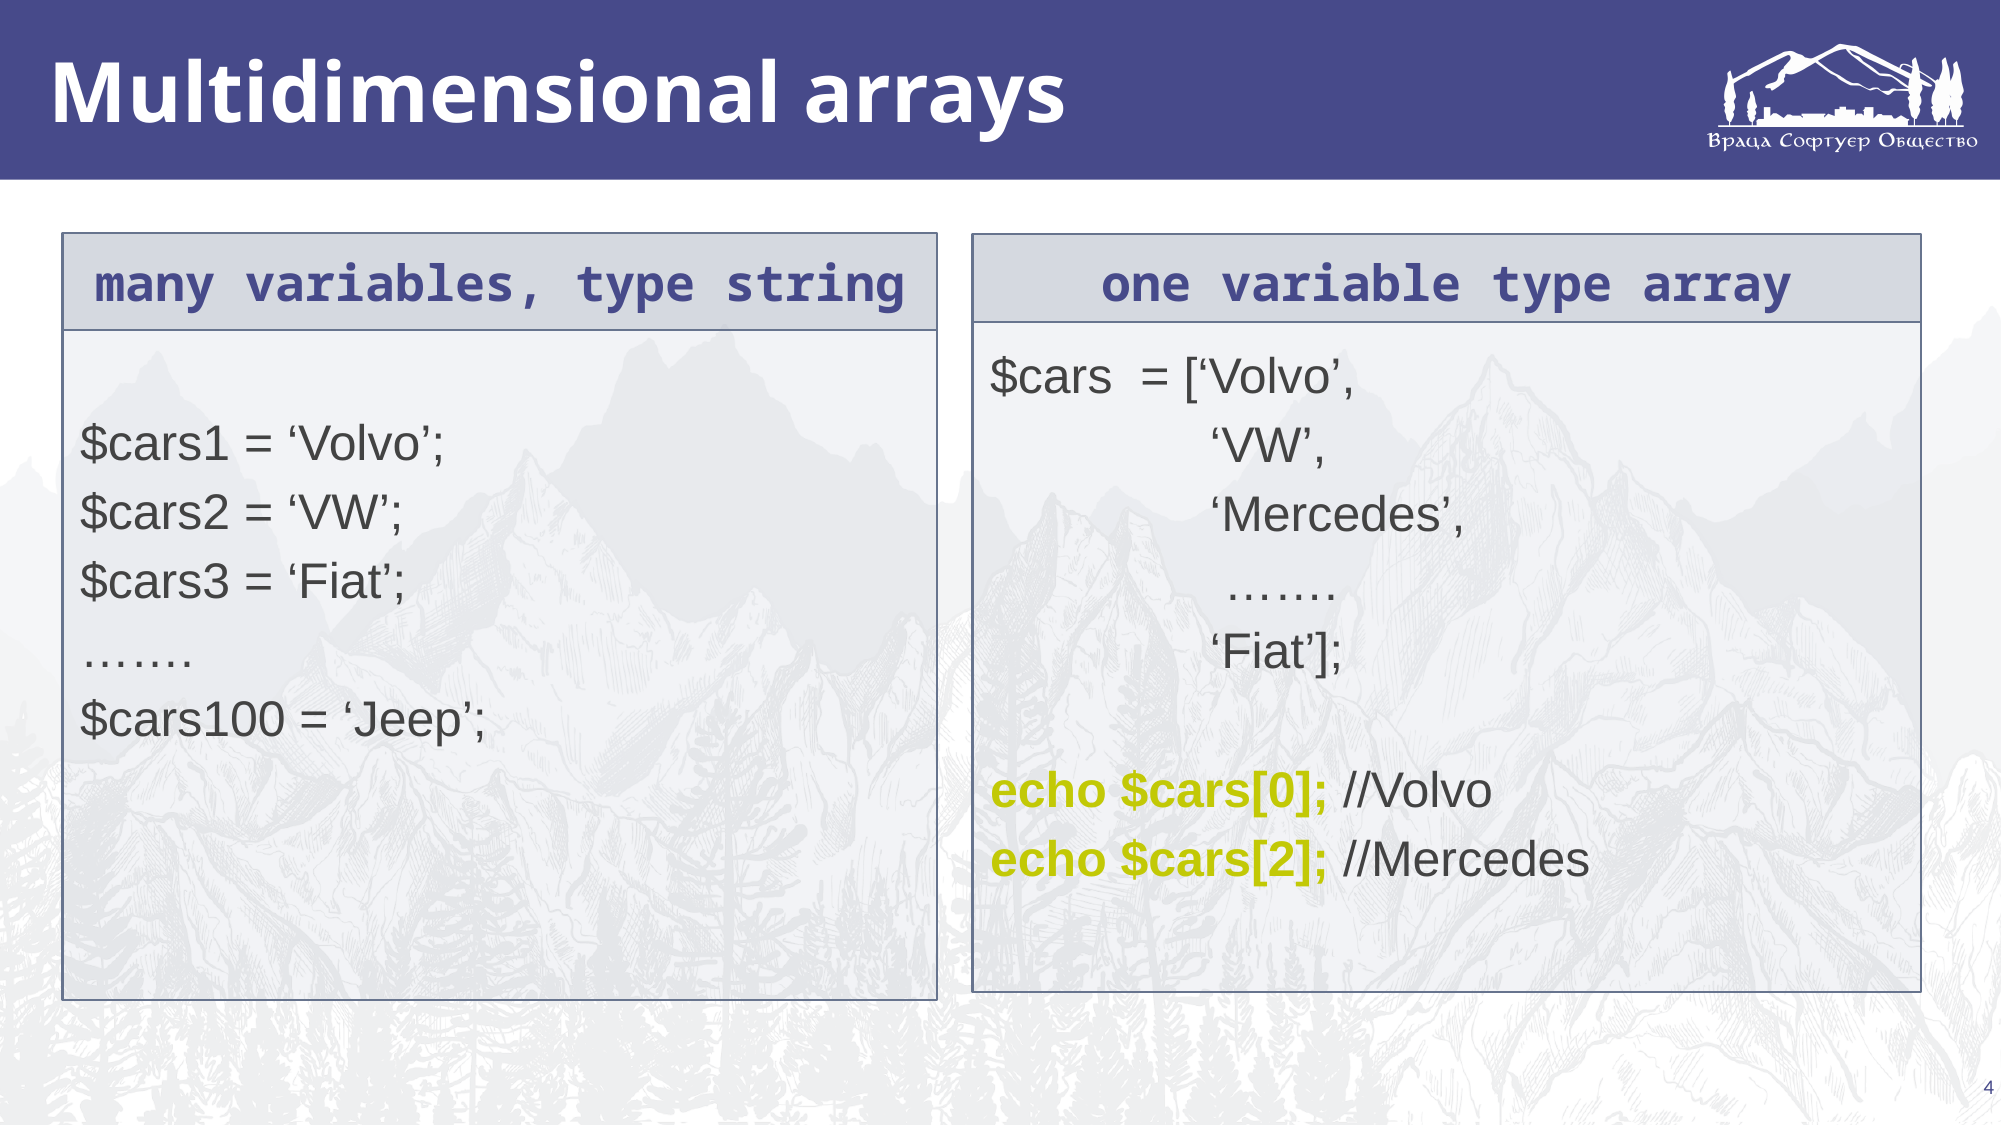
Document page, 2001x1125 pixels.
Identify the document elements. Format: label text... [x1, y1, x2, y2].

text_box $cars1 = ‘Volvo’; $cars2 = ‘VW’; $cars3 = ‘Fiat’; ……. $cars100 = ‘Jeep’; [62, 330, 938, 1000]
text_box one variable type array [972, 233, 1922, 323]
text_box many variables, type string [62, 233, 938, 330]
text_box $cars = [‘Volvo’, ‘VW’, ‘Mercedes’, ……. ‘Fiat’]; echo $cars[0]; //Volvo echo $cars[2]; //Mercedes [972, 323, 1922, 993]
picture [1703, 19, 1981, 165]
slide_number 4 [1929, 1070, 2000, 1103]
title Multidimensional arrays [31, 16, 1591, 162]
